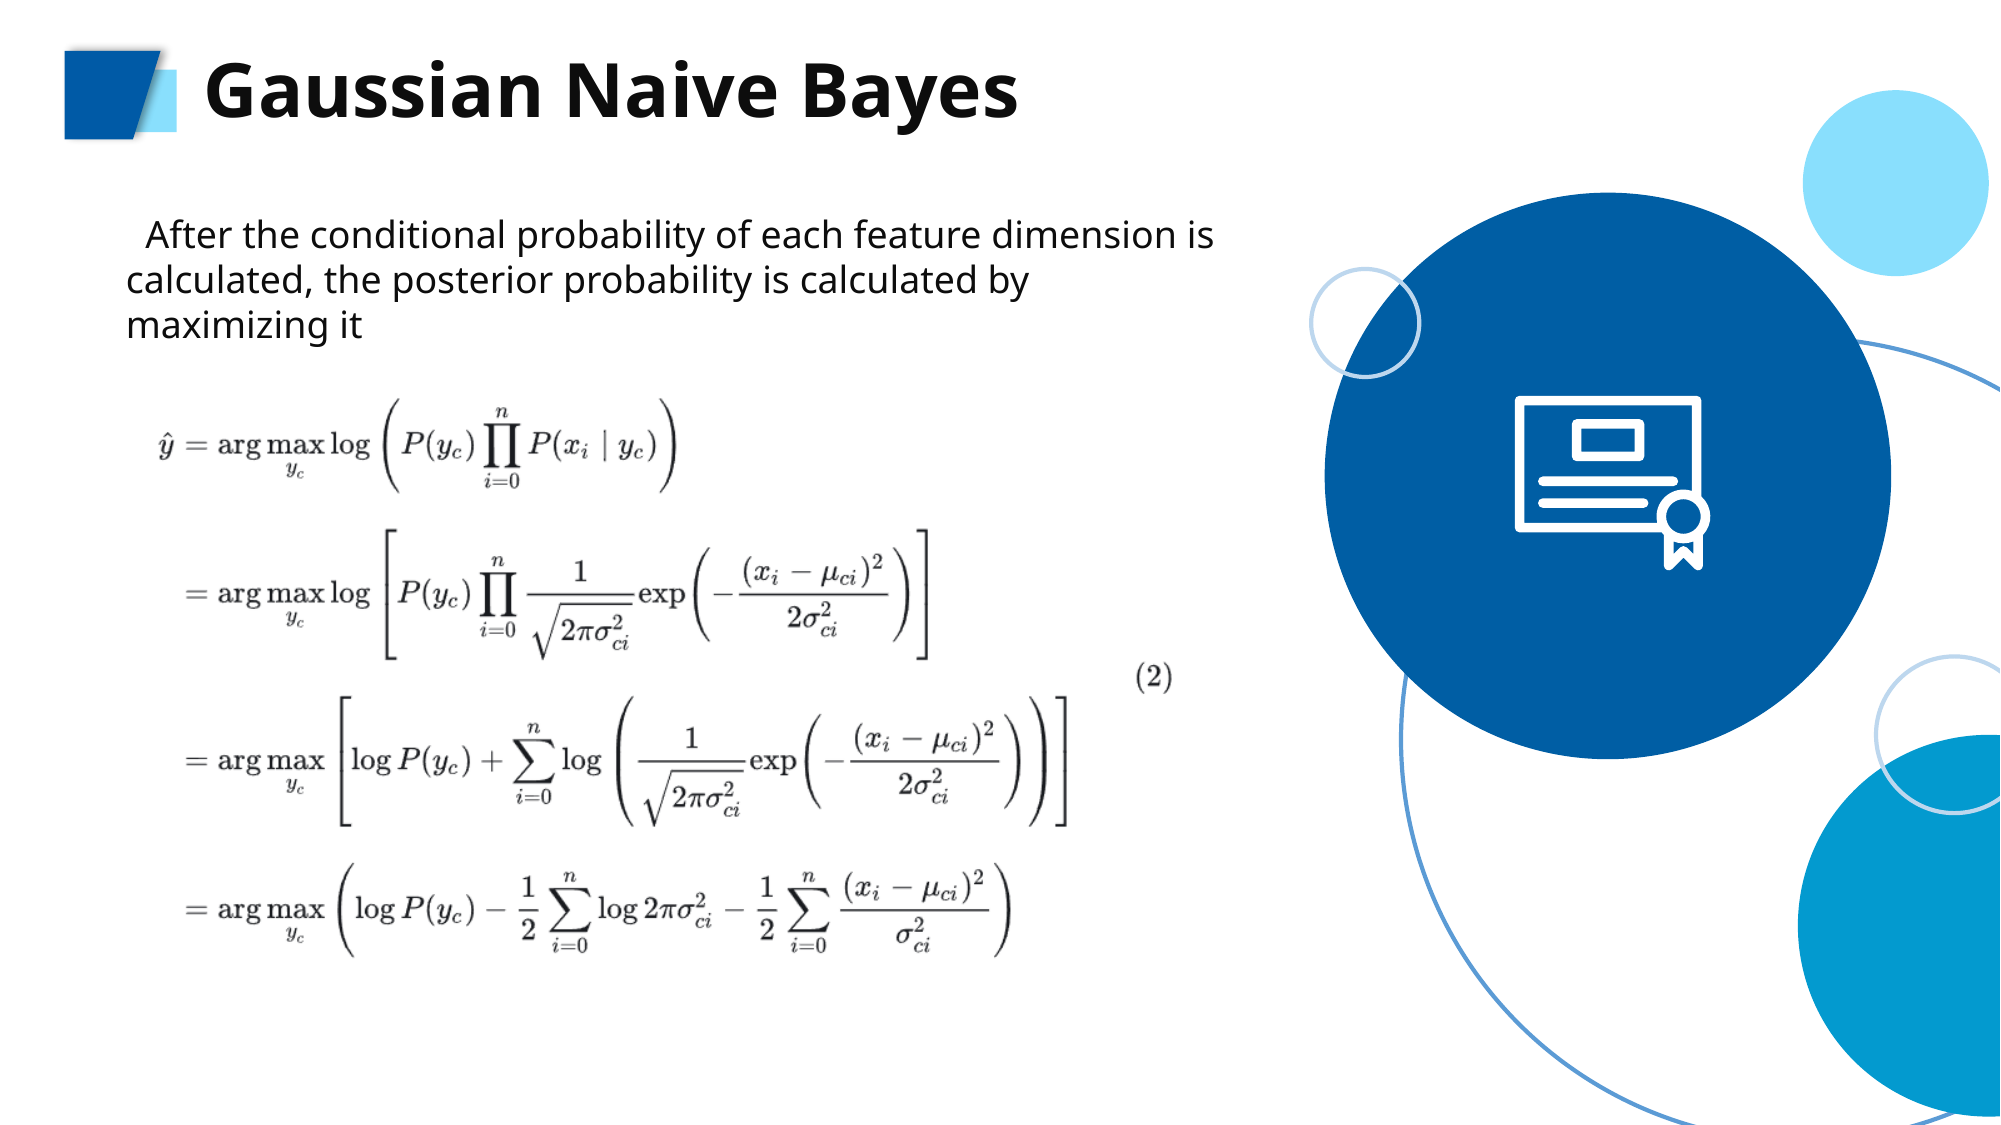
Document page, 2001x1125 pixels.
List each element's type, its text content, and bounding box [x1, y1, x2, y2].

text_box [1796, 766, 2000, 1118]
picture [111, 366, 1312, 987]
text_box Gaussian Naive Bayes [189, 34, 1035, 140]
text_box [1323, 191, 1893, 761]
text_box [1310, 267, 1421, 379]
text_box [1874, 655, 2000, 815]
text_box After the conditional probability of each feature dimension is calculated, the posterior probability is calculated by maximizing it [111, 203, 1258, 353]
text_box [1514, 395, 1711, 571]
text_box [1399, 340, 2000, 1125]
text_box [1801, 89, 1990, 278]
